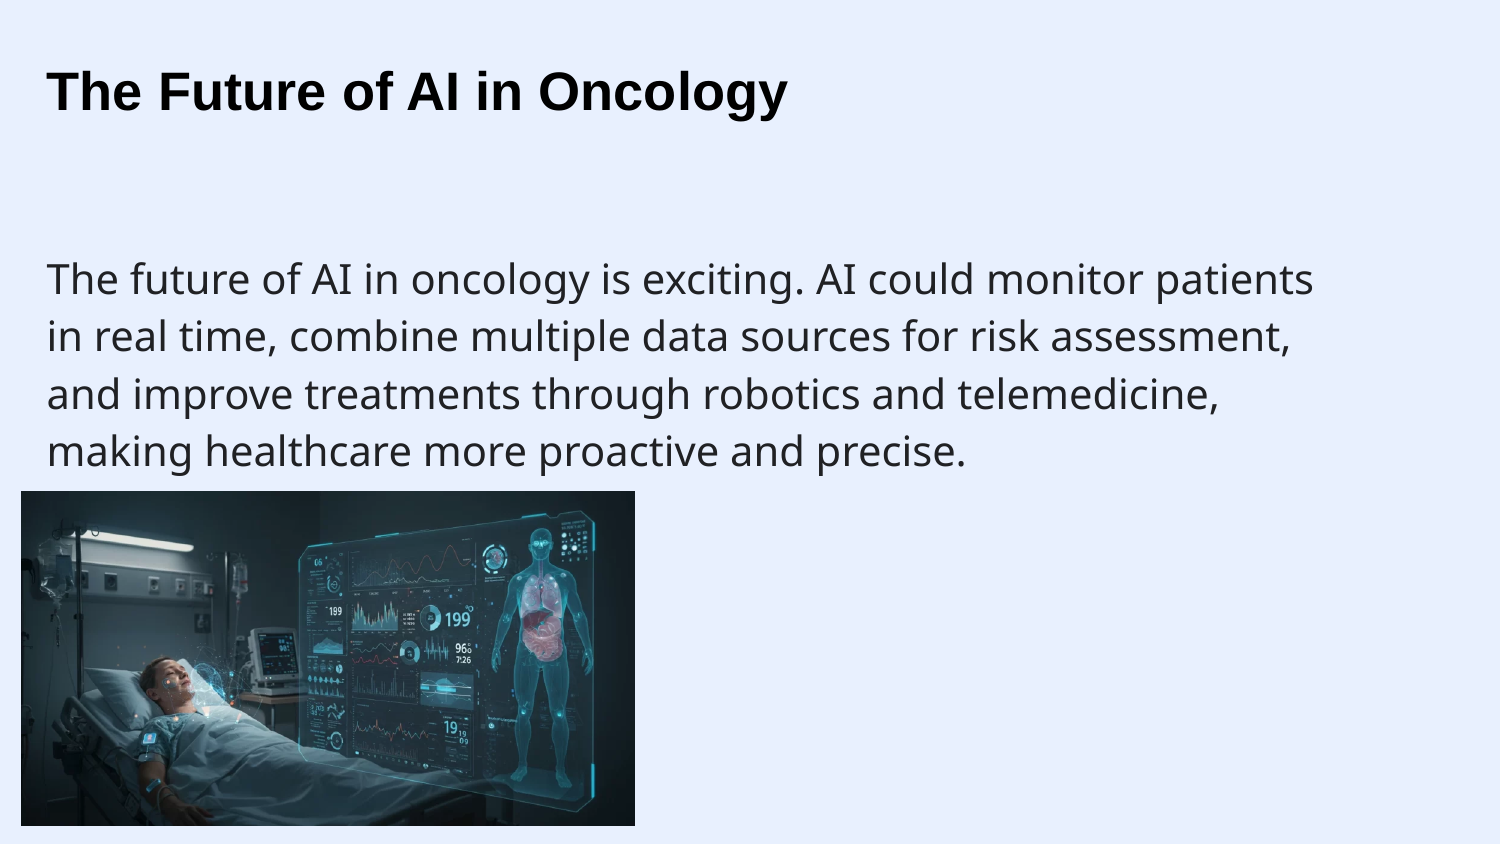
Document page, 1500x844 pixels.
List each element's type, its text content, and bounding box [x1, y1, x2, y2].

subtitle The Future of AI in Oncology [46, 46, 844, 246]
list The future of AI in oncology is exciting. AI could monitor patients in real time, combine multiple data sources for risk assessment, and improve treatments through robotics and telemedicine, making healthcare more proactive and precise. [46, 245, 1356, 580]
picture [21, 491, 635, 827]
